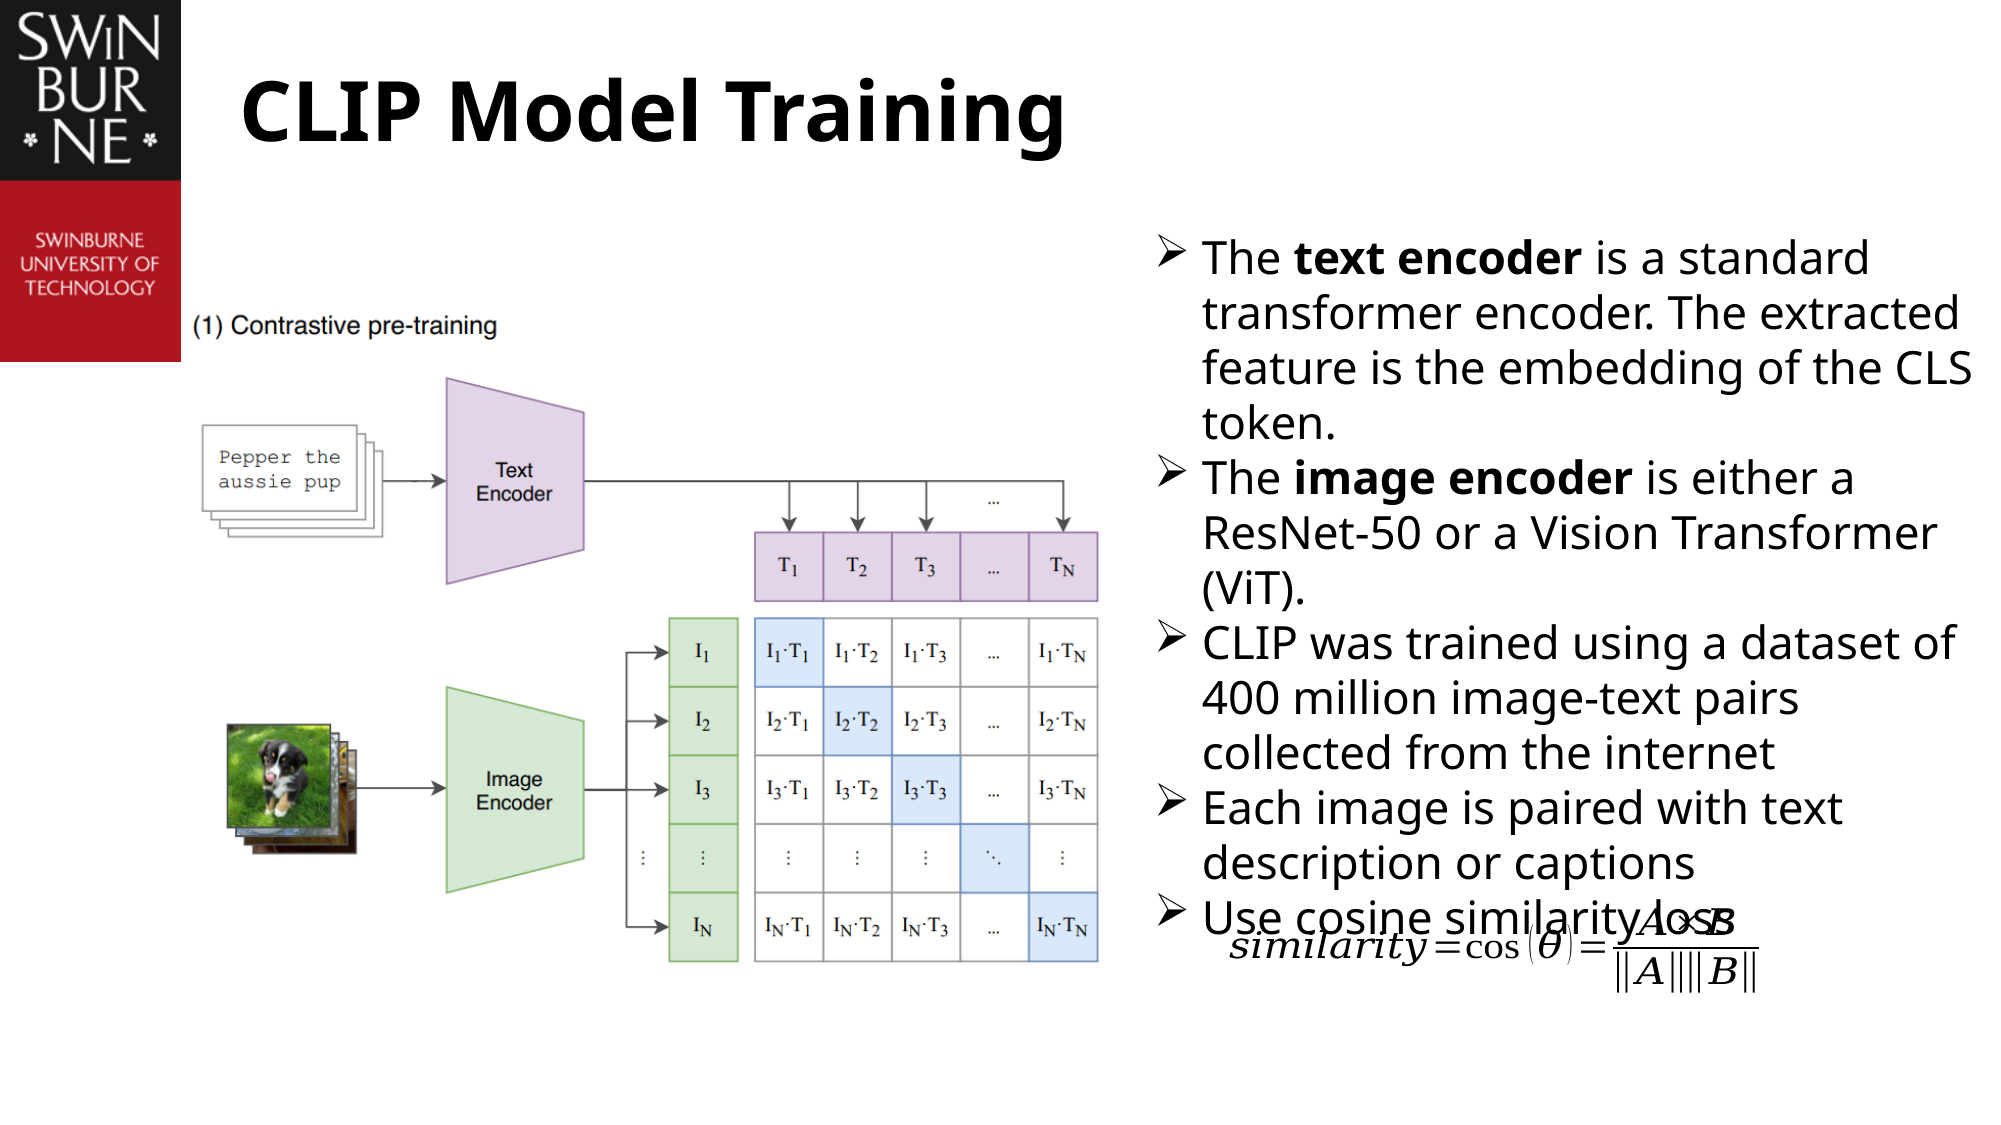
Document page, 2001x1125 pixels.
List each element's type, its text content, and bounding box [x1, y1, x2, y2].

text_box The text encoder is a standard transformer encoder. The extracted feature is the embedding of the CLS token. The image encoder is either a ResNet-50 or a Vision Transformer (ViT). CLIP was trained using a dataset of 400 million image-text pairs collected from the internet Each image is paired with text description or captions Use cosine similarity loss [1065, 221, 2000, 1061]
title CLIP Model Training [182, 41, 1974, 176]
picture [0, 0, 1117, 1010]
